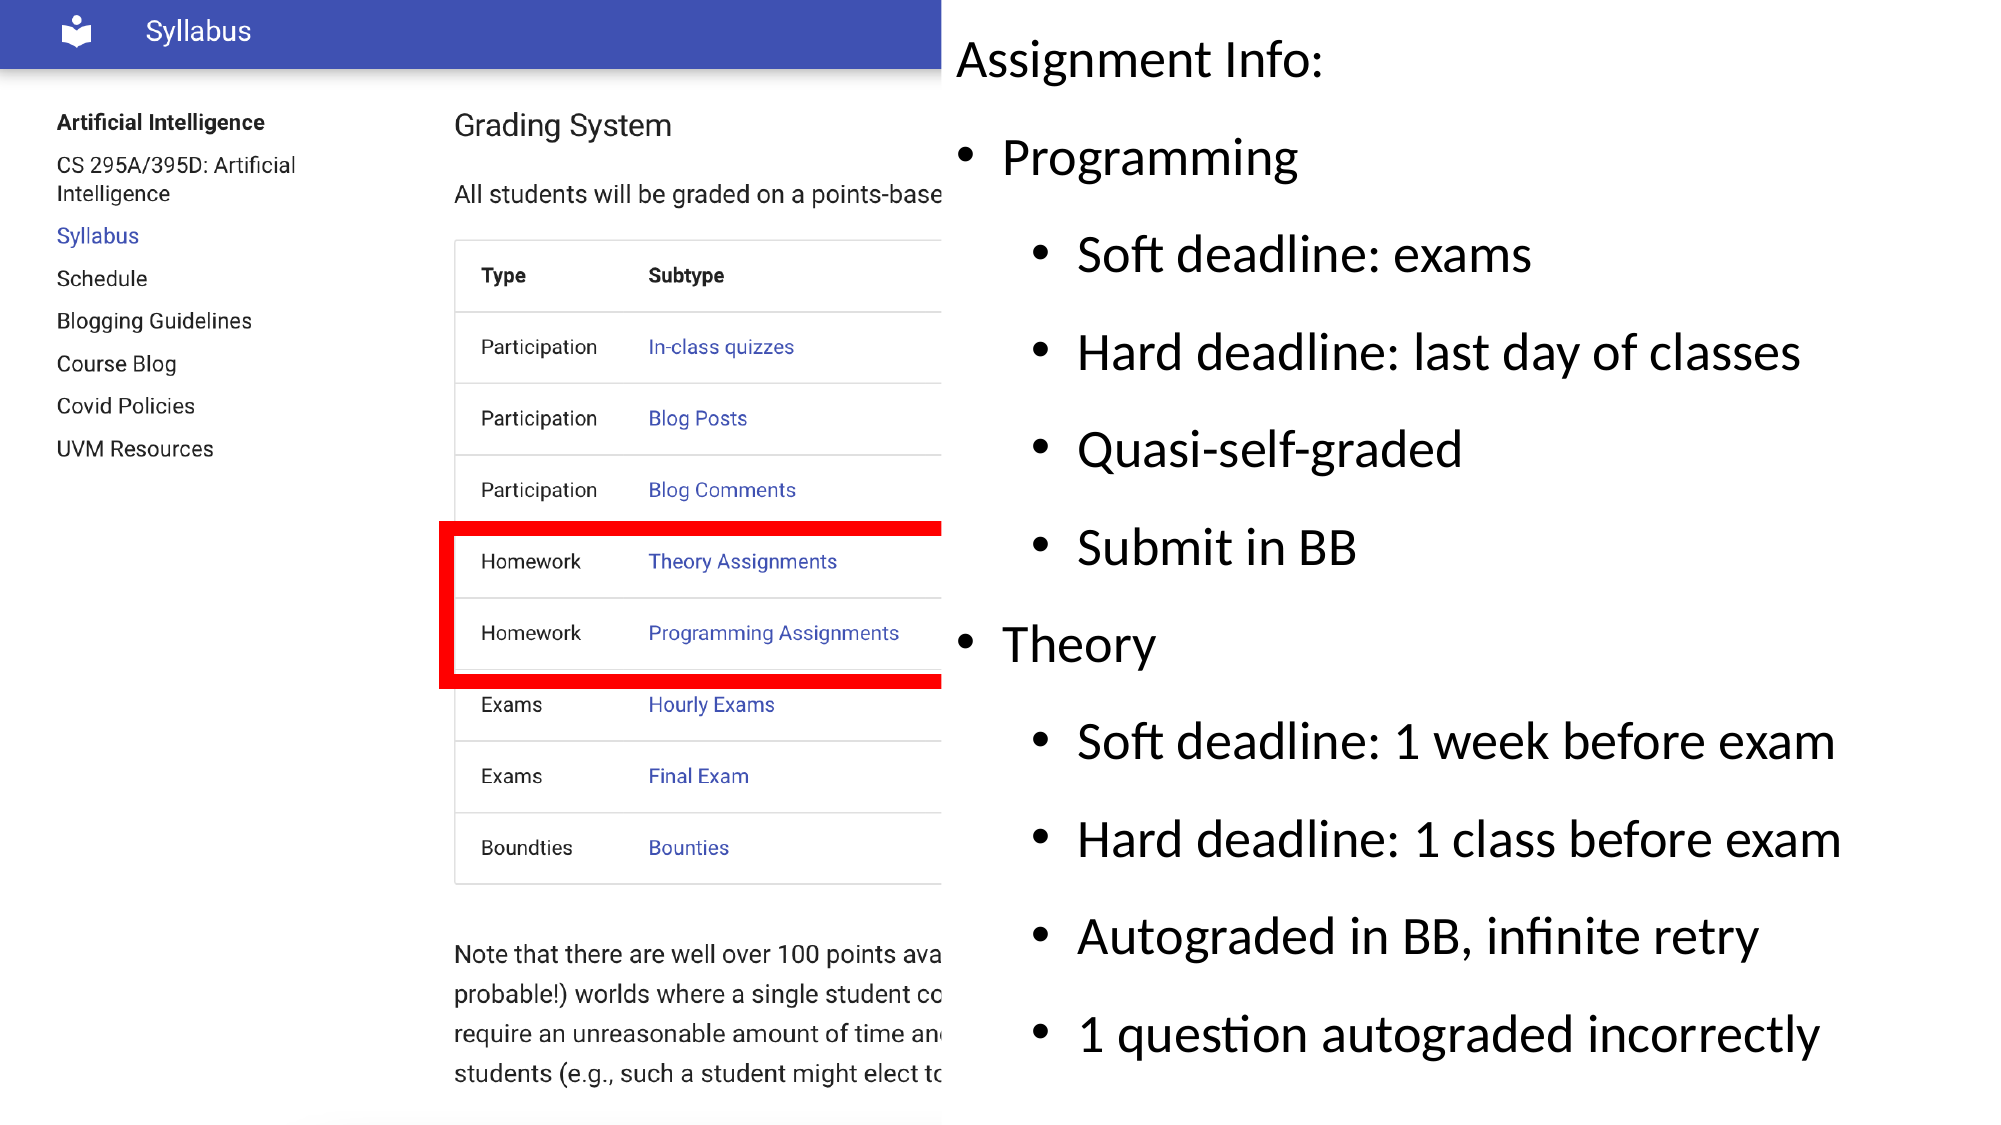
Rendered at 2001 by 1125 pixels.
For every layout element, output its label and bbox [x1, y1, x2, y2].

list [0, 0, 2000, 1125]
